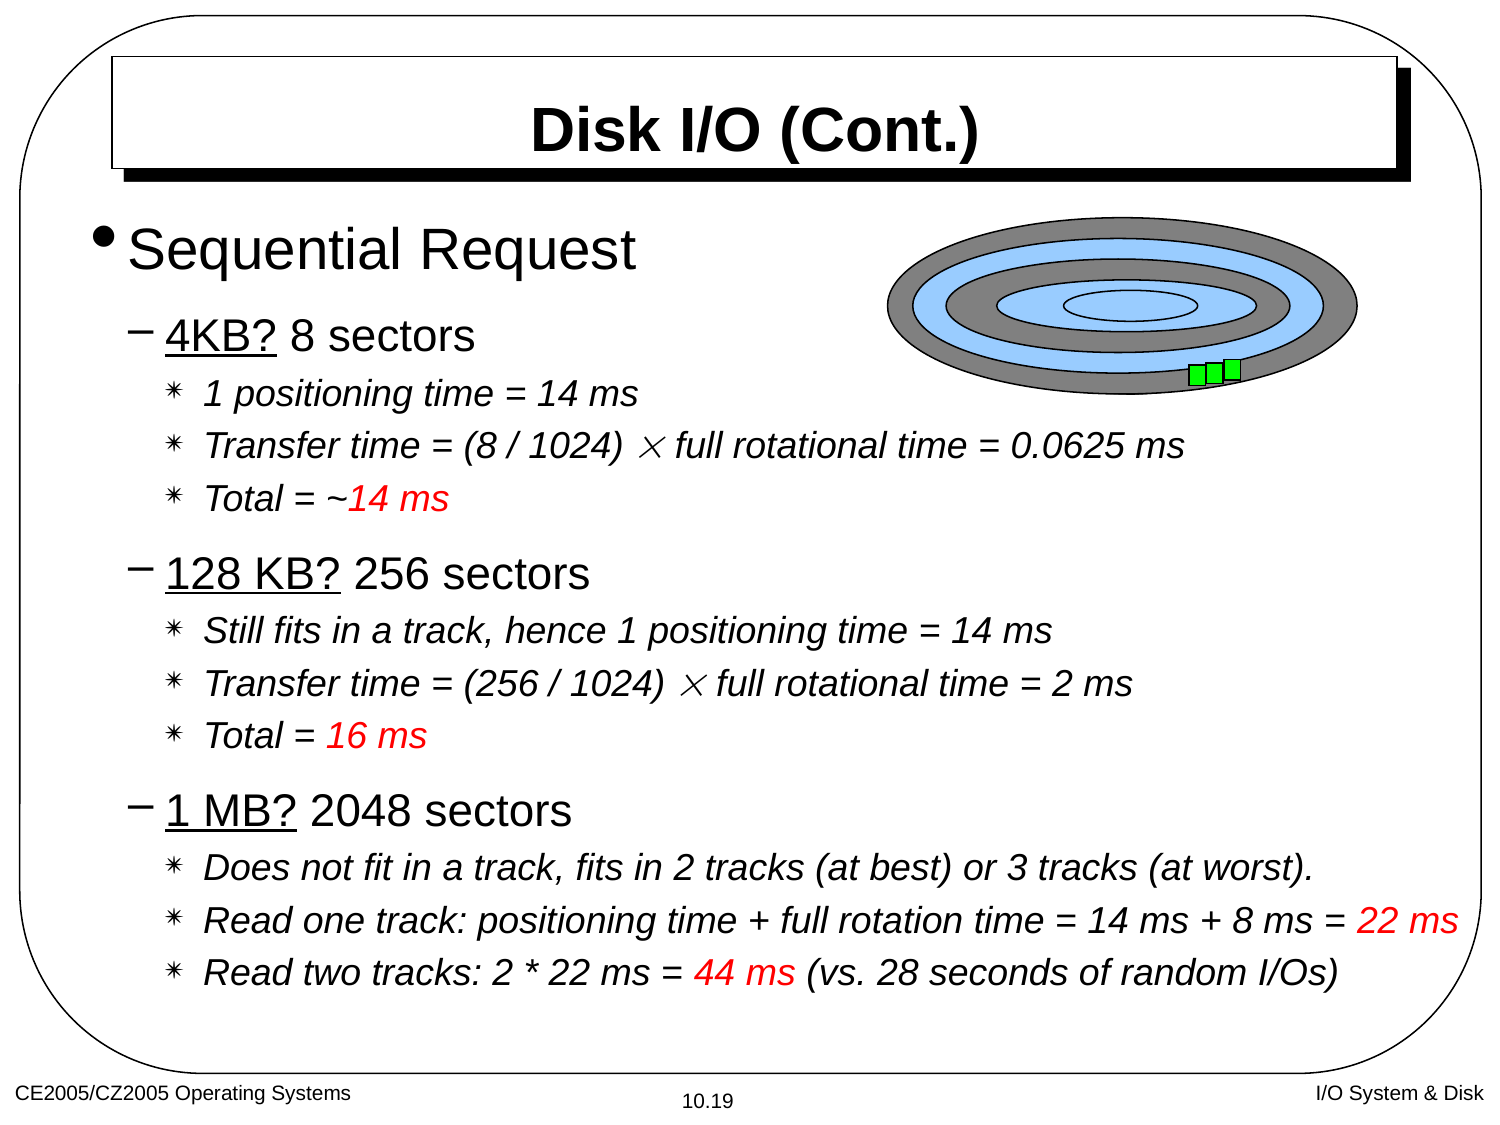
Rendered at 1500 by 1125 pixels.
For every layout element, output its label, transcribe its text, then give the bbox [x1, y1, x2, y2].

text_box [887, 217, 1358, 395]
text_box Disk I/O (Cont.) [190, 81, 1321, 157]
list Sequential Request 4KB? 8 sectors 1 positioning time = 14 ms Transfer time = (8 / 1024)  full rotational time = 0.0625 ms Total = ~14 ms 128 KB? 256 sectors Still fits in a track, hence 1 positioning time = 14 ms Transfer time = (256 / 1024)  full rotational time = 2 ms Total = 16 ms 1 MB? 2048 sectors Does not fit in a track, fits in 2 tracks (at best) or 3 tracks (at worst). Read one track: positioning time + full rotation time = 14 ms + 8 ms = 22 ms Read two tracks: 2 * 22 ms = 44 ms (vs. 28 seconds of random I/Os) [75, 203, 1500, 1044]
